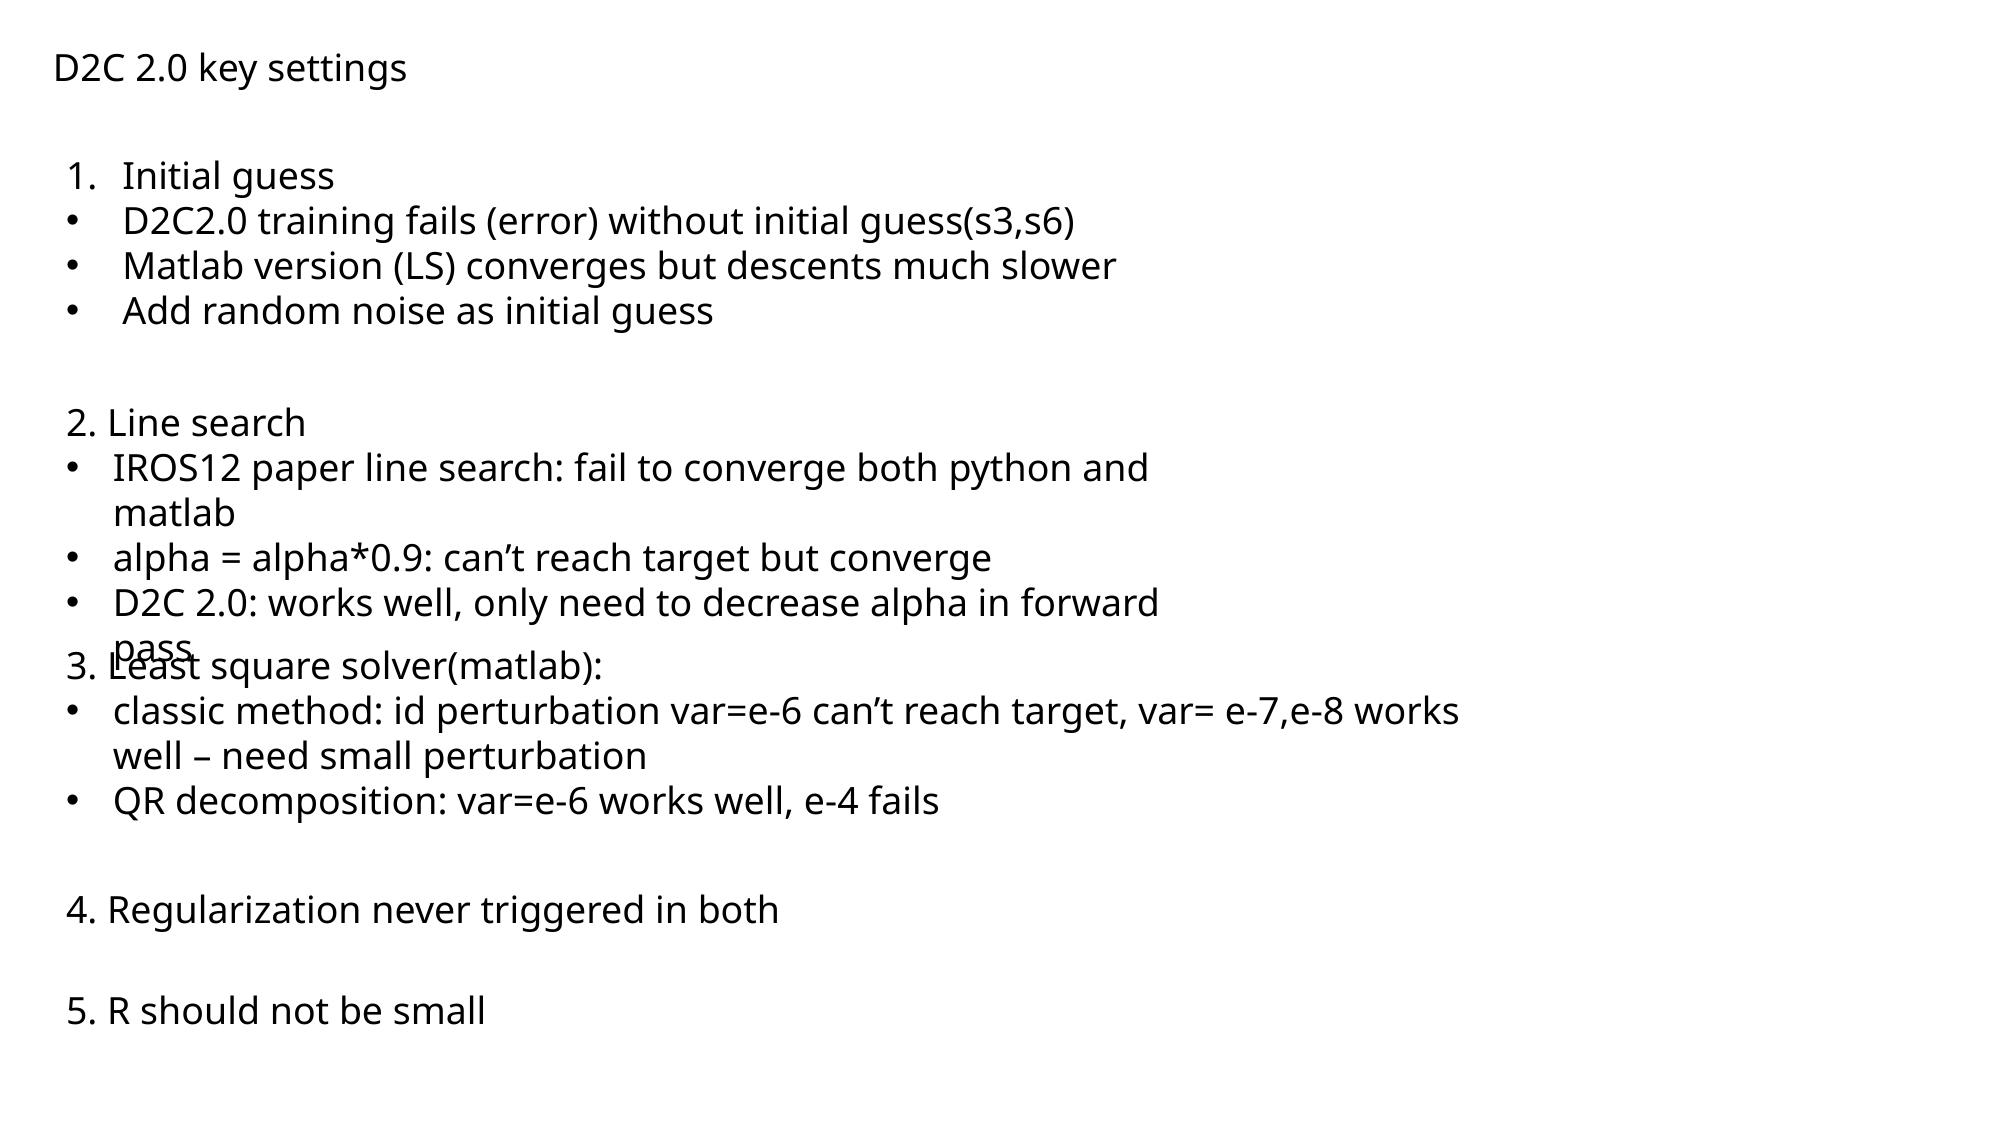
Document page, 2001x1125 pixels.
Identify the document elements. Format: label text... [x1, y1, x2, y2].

text_box 3. Least square solver(matlab): classic method: id perturbation var=e-6 can’t reach target, var= e-7,e-8 works well – need small perturbation QR decomposition: var=e-6 works well, e-4 fails [51, 634, 1514, 830]
text_box 4. Regularization never triggered in both [51, 878, 849, 939]
text_box D2C 2.0 key settings [38, 36, 535, 97]
text_box Initial guess D2C2.0 training fails (error) without initial guess(s3,s6) Matlab version (LS) converges but descents much slower Add random noise as initial guess [51, 144, 1473, 340]
text_box 5. R should not be small [51, 979, 861, 1040]
text_box 2. Line search IROS12 paper line search: fail to converge both python and matlab alpha = alpha*0.9: can’t reach target but converge D2C 2.0: works well, only need to decrease alpha in forward pass [51, 391, 1215, 634]
